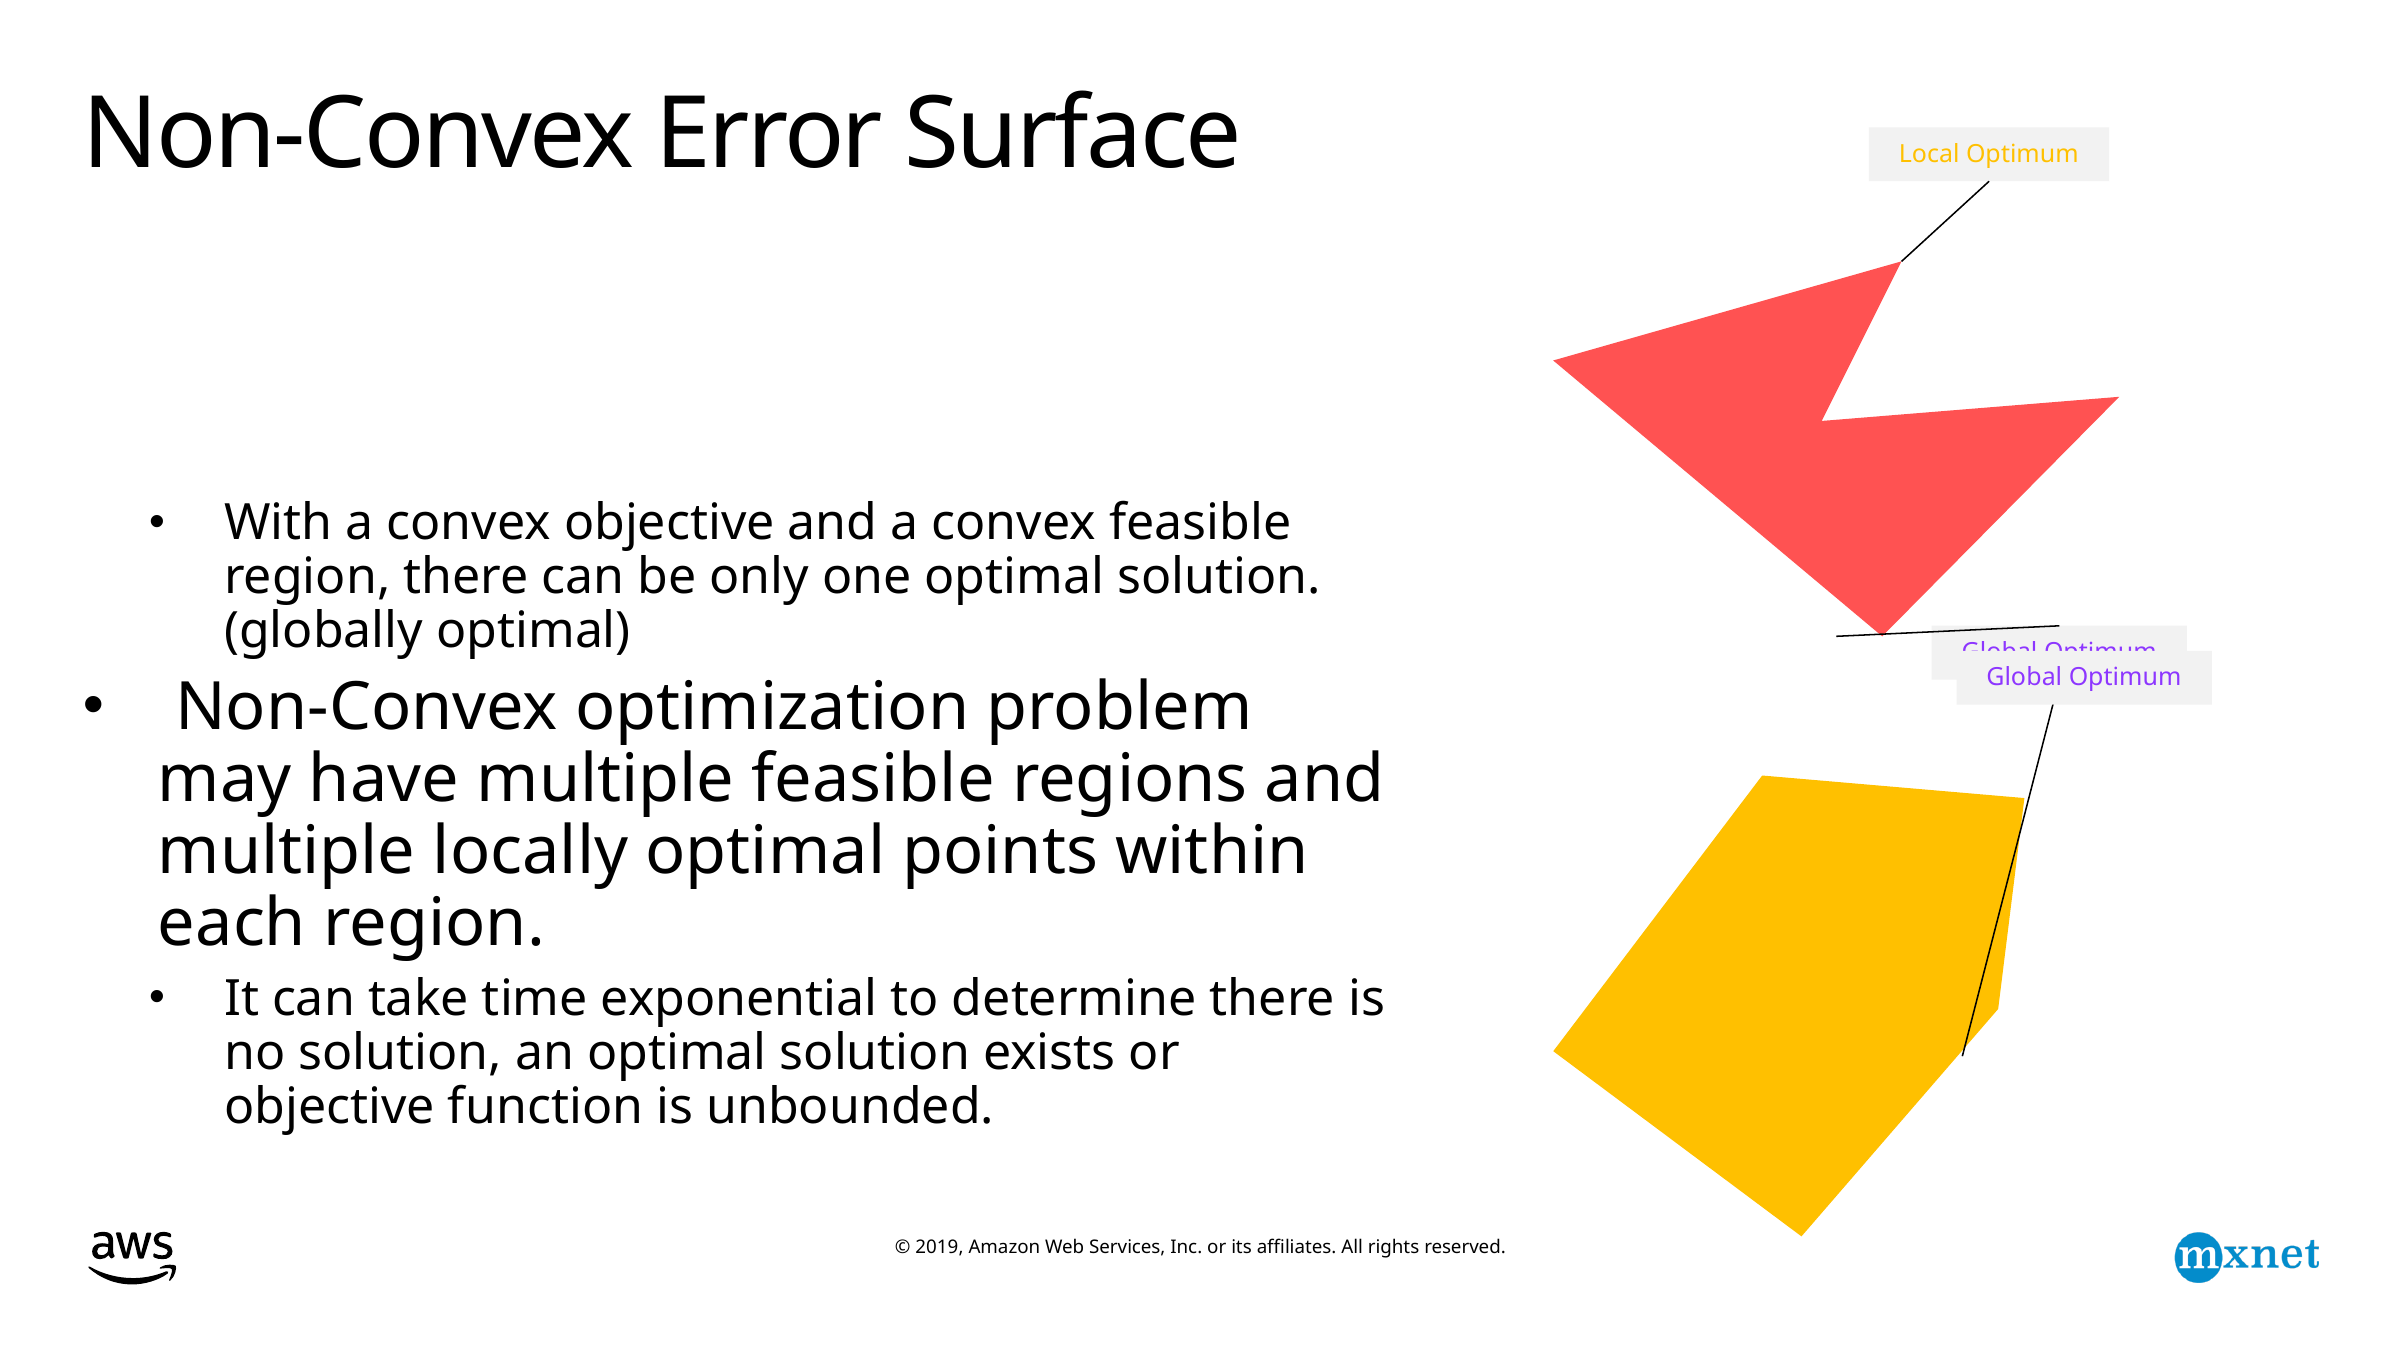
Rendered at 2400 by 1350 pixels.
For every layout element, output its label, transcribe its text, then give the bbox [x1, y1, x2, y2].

text_box [1552, 774, 2026, 1237]
picture [2174, 1231, 2319, 1284]
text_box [2024, 701, 2060, 799]
picture [2193, 1248, 2203, 1268]
title Non-Convex Error Surface [52, 56, 2348, 235]
picture [2315, 1250, 2319, 1265]
text_box Global Optimum [1931, 625, 2187, 680]
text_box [2059, 396, 2120, 627]
text_box Local Optimum [1868, 127, 2110, 182]
text_box Global Optimum [1956, 650, 2212, 705]
picture [2205, 1248, 2218, 1268]
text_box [1901, 202, 1990, 262]
picture [2180, 1248, 2190, 1268]
text_box [1552, 260, 2059, 633]
